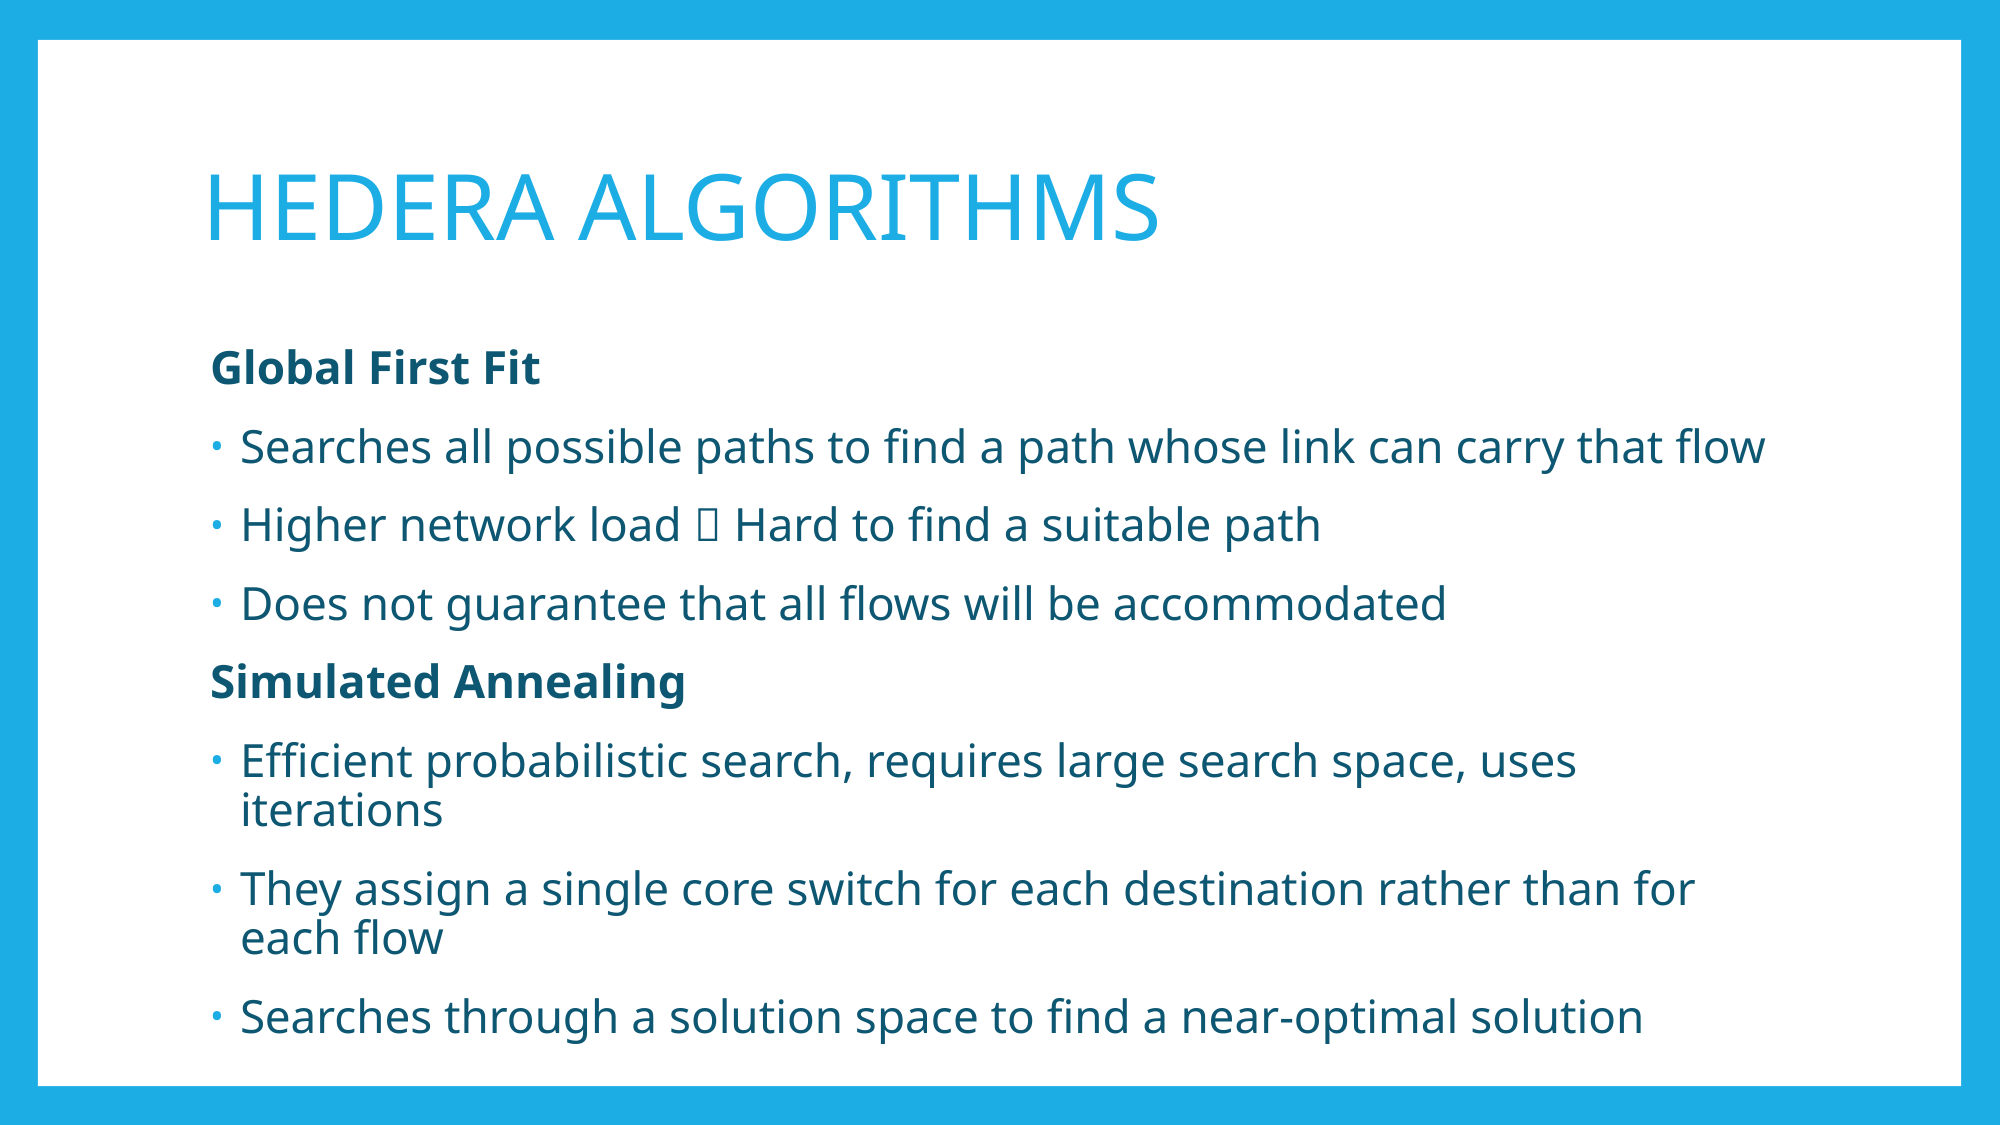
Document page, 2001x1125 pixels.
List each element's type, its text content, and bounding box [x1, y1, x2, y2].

title HEDERA ALGORITHMS [187, 99, 1808, 323]
list Global First Fit Searches all possible paths to find a path whose link can carry that flow Higher network load  Hard to find a suitable path Does not guarantee that all flows will be accommodated Simulated Annealing Efficient probabilistic search, requires large search space, uses iterations They assign a single core switch for each destination rather than for each flow Searches through a solution space to find a near-optimal solution [187, 337, 1808, 1000]
